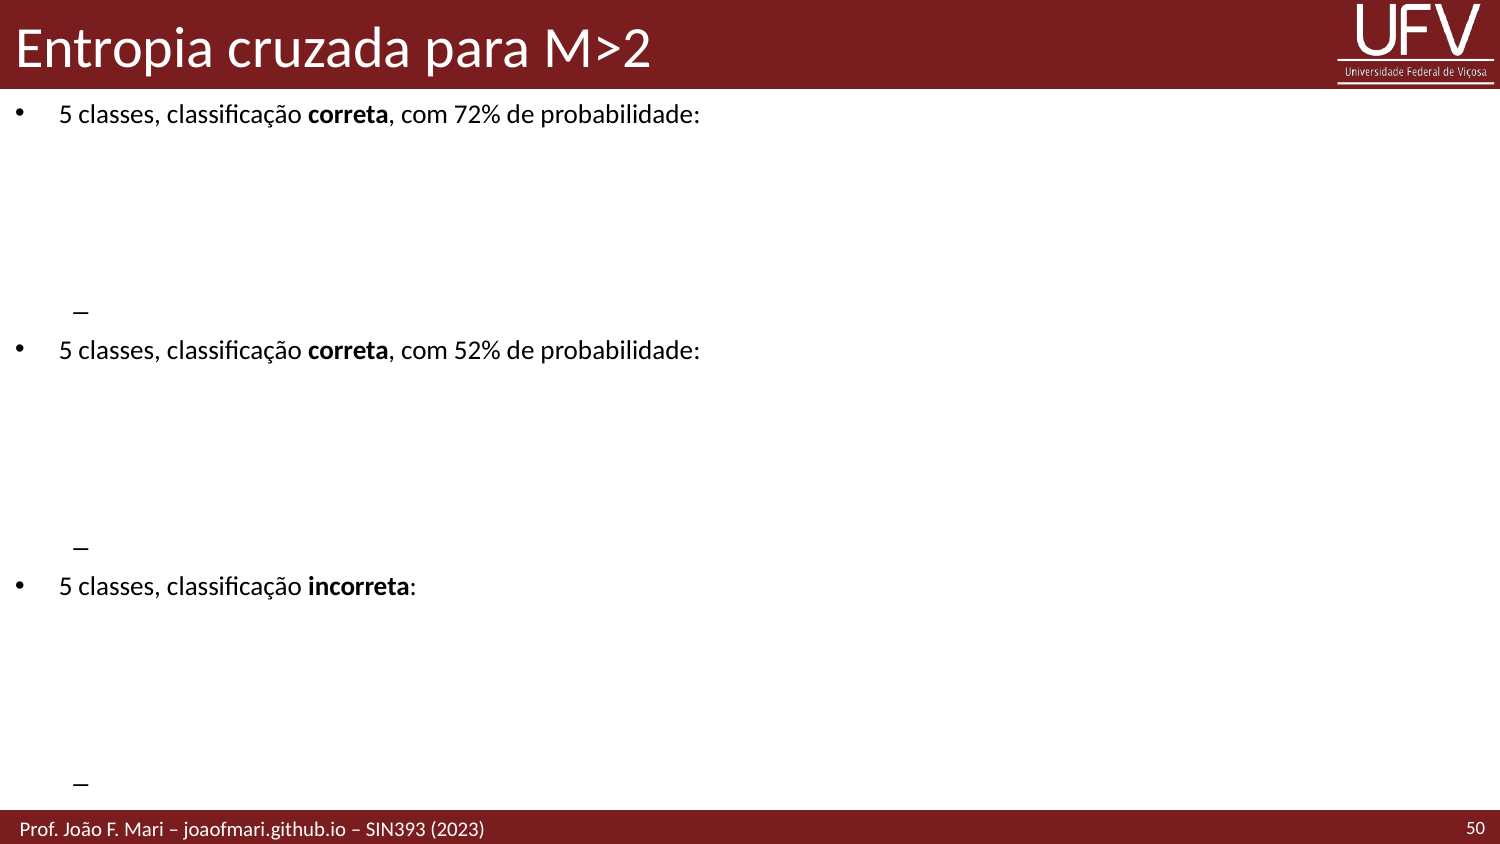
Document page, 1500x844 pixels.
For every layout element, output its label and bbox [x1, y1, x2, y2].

title [0, 0, 1500, 89]
slide_number [1328, 811, 1500, 844]
footer [0, 812, 1034, 844]
